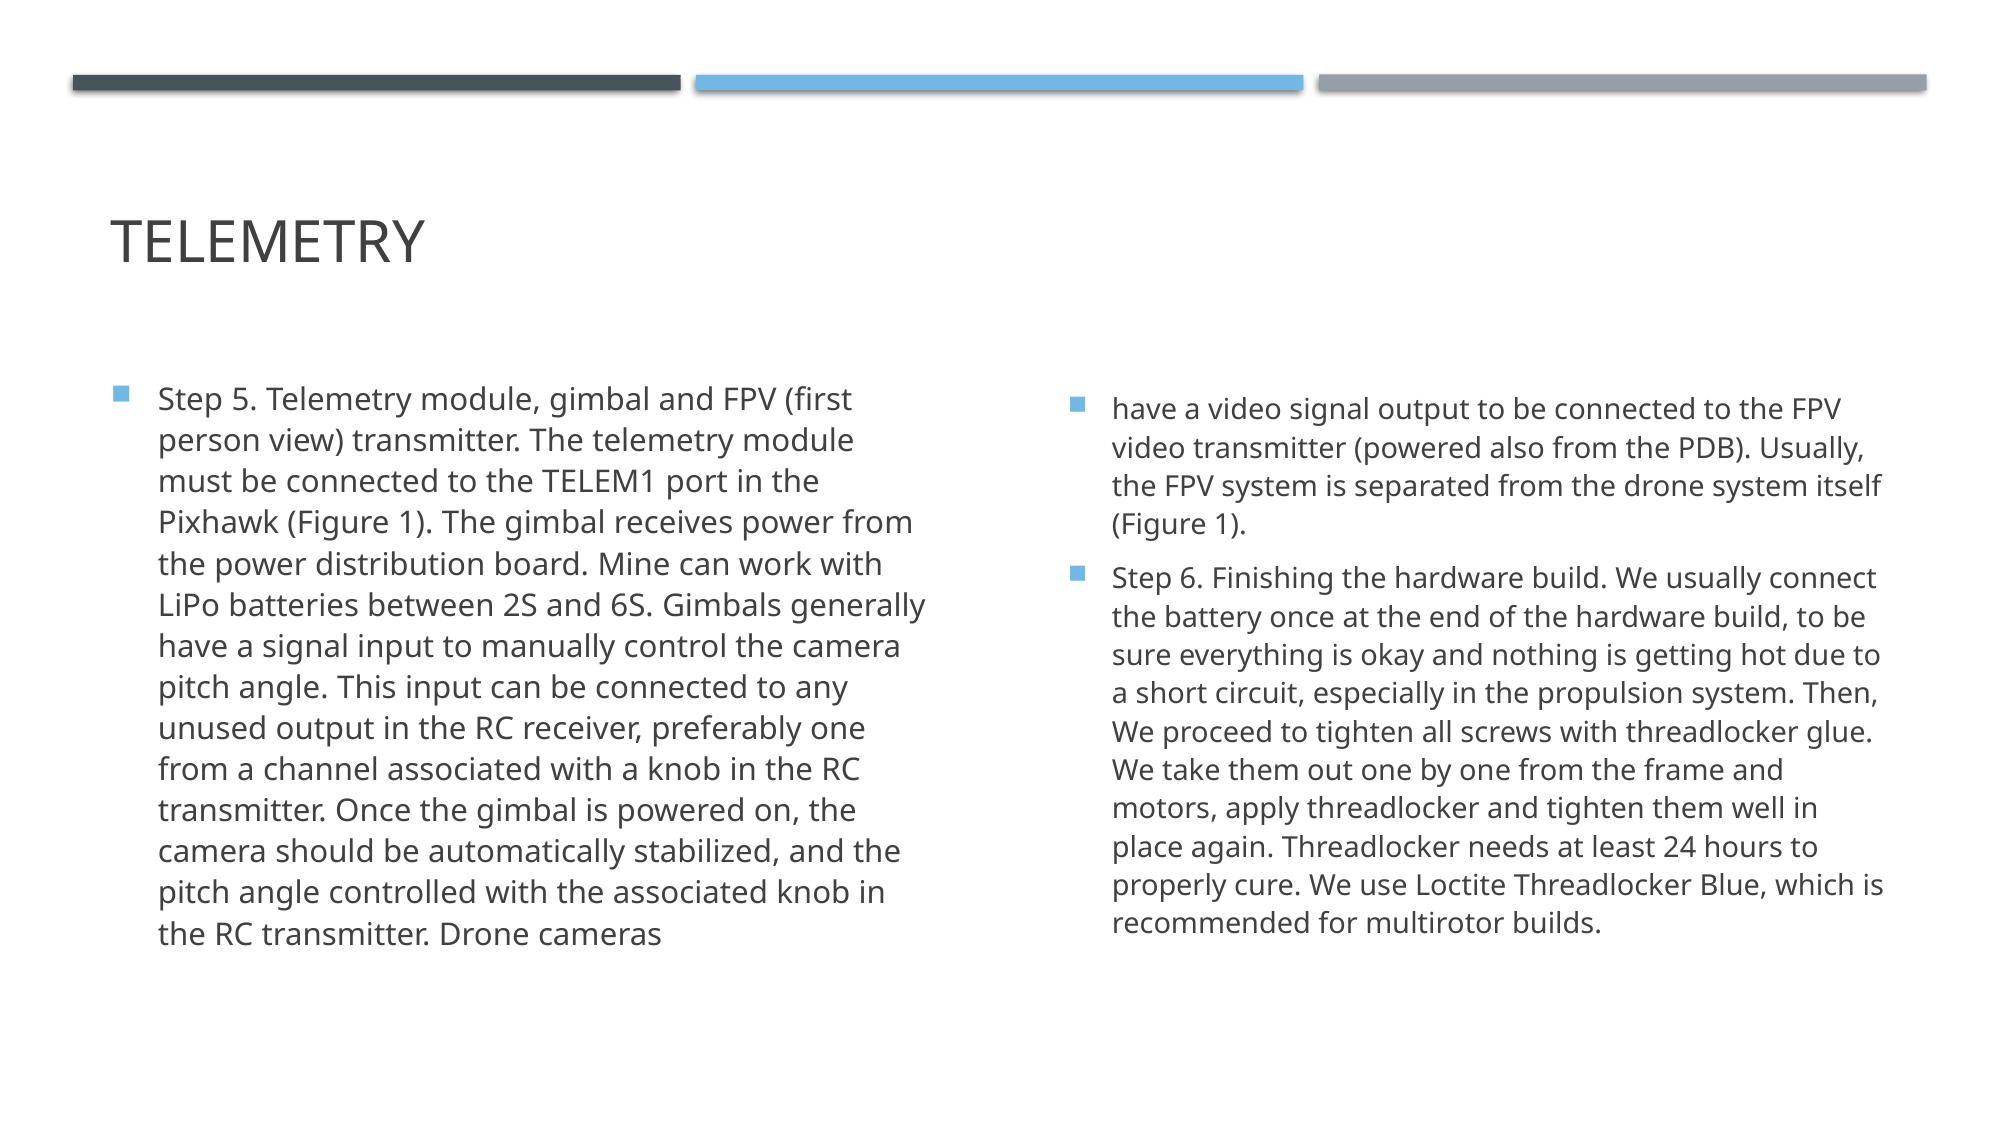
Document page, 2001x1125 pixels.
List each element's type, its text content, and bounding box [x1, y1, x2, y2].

title Telemetry [95, 119, 1905, 282]
list have a video signal output to be connected to the FPV video transmitter (powered also from the PDB). Usually, the FPV system is separated from the drone system itself (Figure 1). Step 6. Finishing the hardware build. We usually connect the battery once at the end of the hardware build, to be sure everything is okay and nothing is getting hot due to a short circuit, especially in the propulsion system. Then, We proceed to tighten all screws with threadlocker glue. We take them out one by one from the frame and motors, apply threadlocker and tighten them well in place again. Threadlocker needs at least 24 hours to properly cure. We use Loctite Threadlocker Blue, which is recommended for multirotor builds. [1052, 365, 1905, 962]
list Step 5. Telemetry module, gimbal and FPV (first person view) transmitter. The telemetry module must be connected to the TELEM1 port in the Pixhawk (Figure 1). The gimbal receives power from the power distribution board. Mine can work with LiPo batteries between 2S and 6S. Gimbals generally have a signal input to manually control the camera pitch angle. This input can be connected to any unused output in the RC receiver, preferably one from a channel associated with a knob in the RC transmitter. Once the gimbal is powered on, the camera should be automatically stabilized, and the pitch angle controlled with the associated knob in the RC transmitter. Drone cameras [95, 365, 948, 962]
